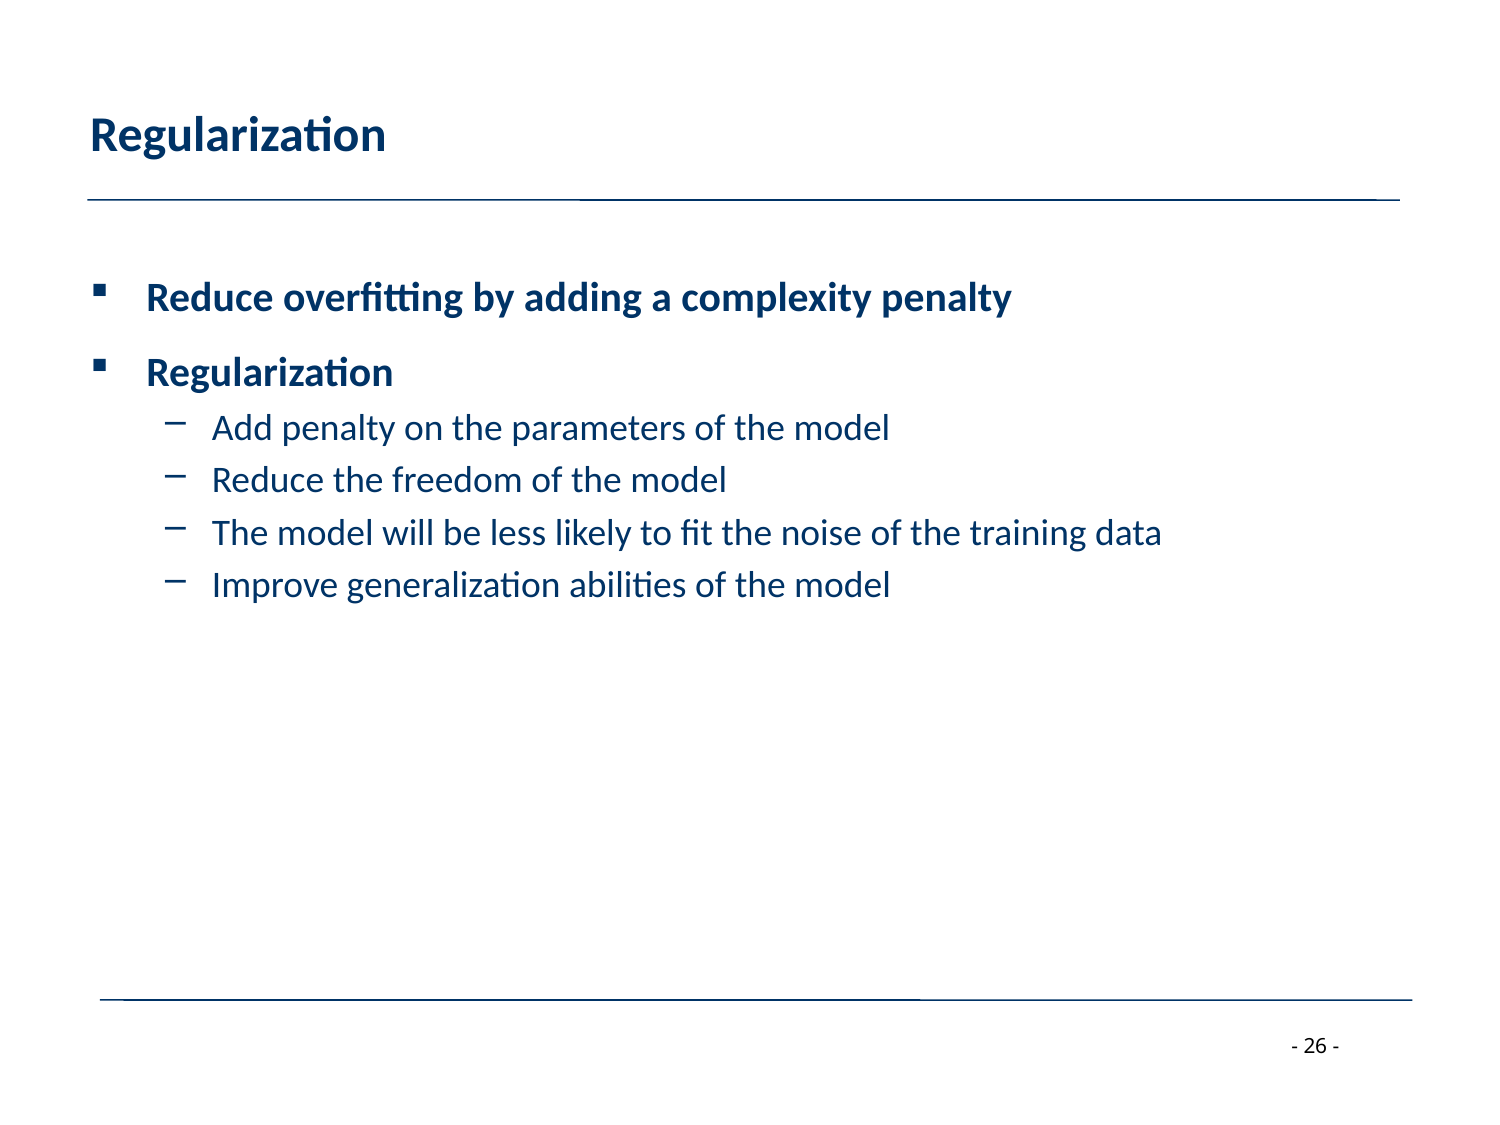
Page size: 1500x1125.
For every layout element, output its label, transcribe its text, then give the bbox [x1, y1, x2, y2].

list Reduce overfitting by adding a complexity penalty Regularization Add penalty on the parameters of the model Reduce the freedom of the model The model will be less likely to fit the noise of the training data Improve generalization abilities of the model [75, 262, 1425, 1005]
title Regularization [75, 37, 1425, 225]
